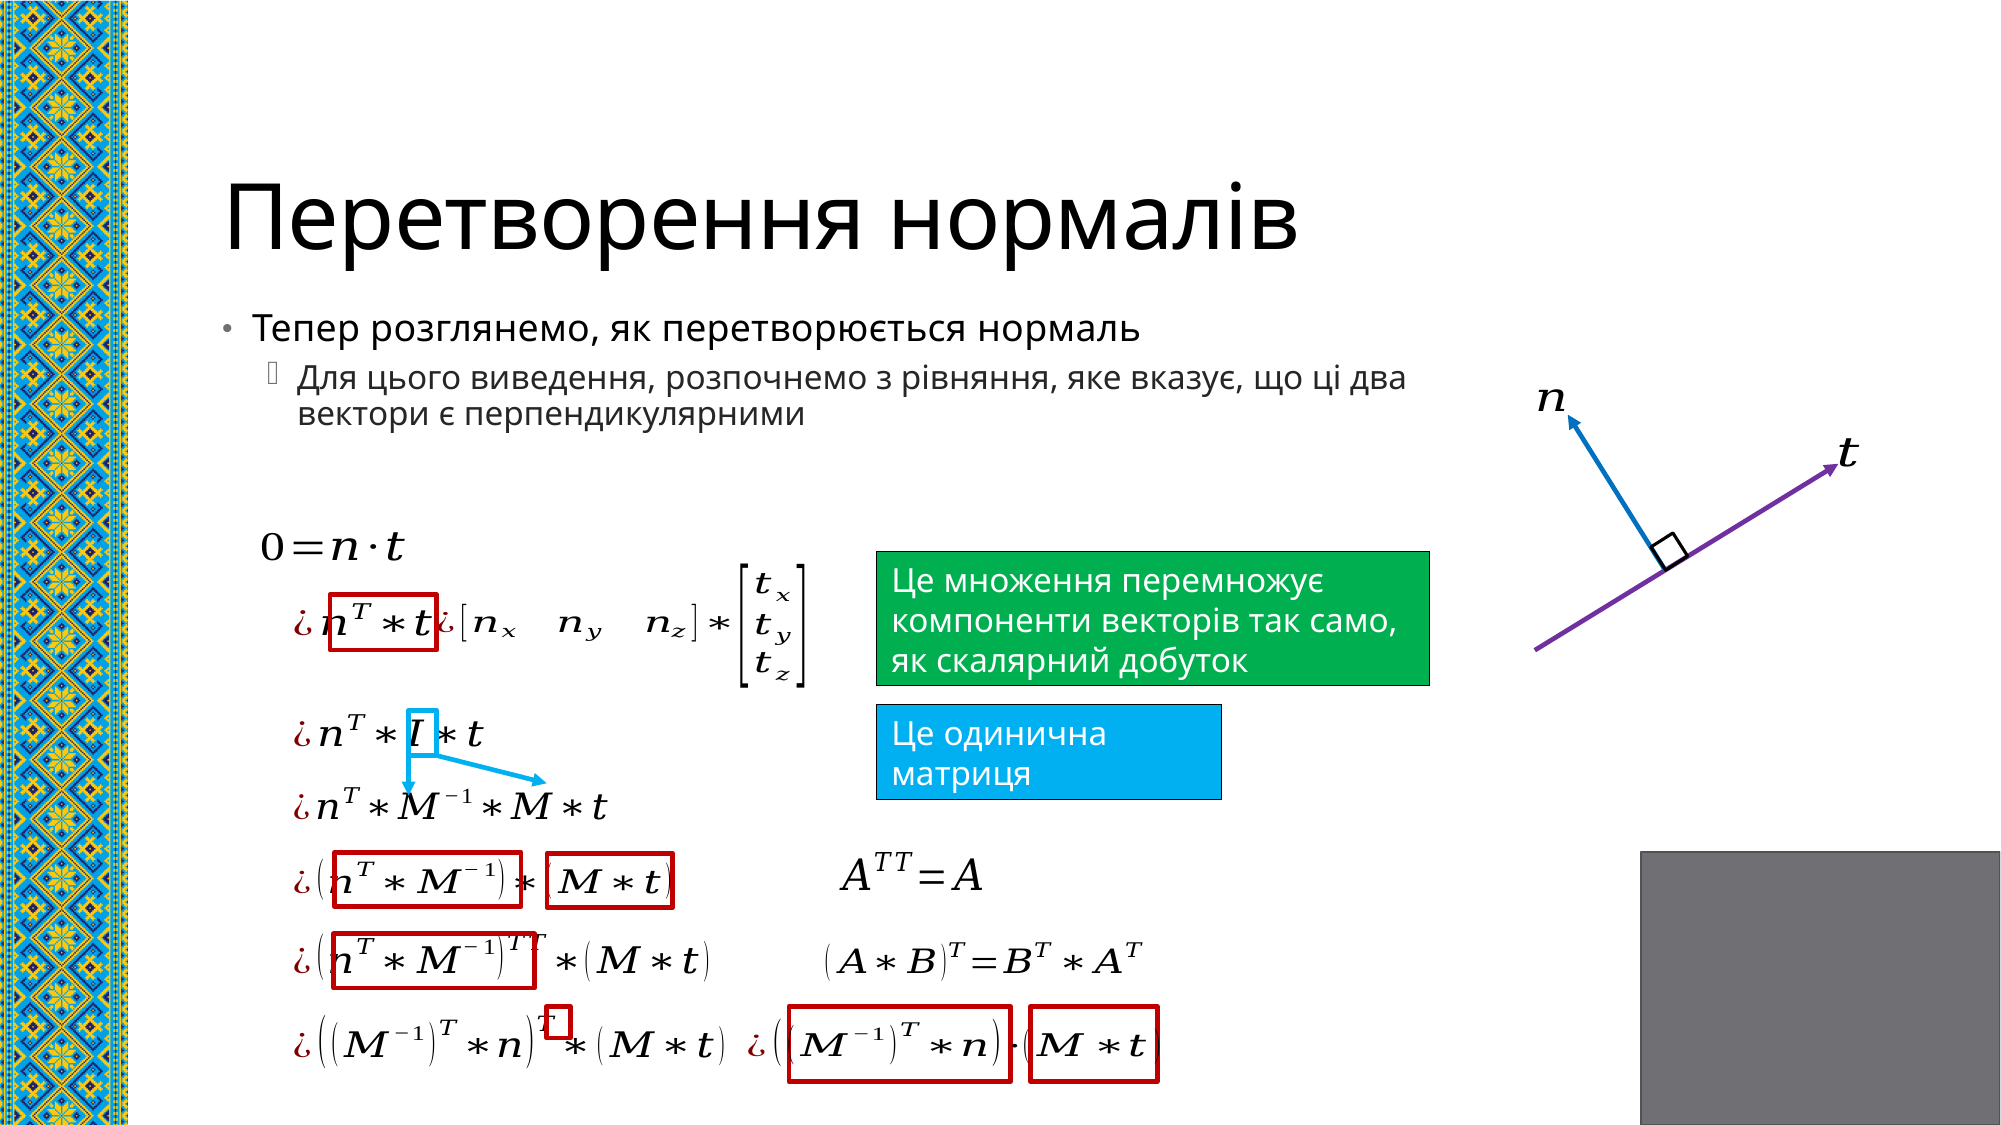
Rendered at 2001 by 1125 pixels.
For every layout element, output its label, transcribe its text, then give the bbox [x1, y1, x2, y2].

picture [14, 453, 25, 474]
picture [21, 422, 45, 445]
text_box [788, 1005, 1011, 1083]
picture [98, 927, 110, 948]
picture [14, 97, 25, 118]
picture [99, 571, 110, 592]
text_box [329, 593, 438, 651]
picture [78, 601, 102, 622]
picture [78, 957, 102, 978]
picture [79, 364, 102, 385]
picture [99, 1105, 110, 1124]
picture [98, 1046, 110, 1067]
picture [14, 393, 25, 415]
text_box [1030, 1005, 1158, 1083]
picture [14, 631, 25, 652]
picture [79, 126, 101, 148]
picture [99, 453, 110, 474]
picture [99, 156, 110, 177]
picture [22, 126, 44, 148]
picture [99, 37, 110, 59]
picture [22, 363, 45, 385]
picture [14, 512, 25, 533]
picture [79, 304, 101, 326]
picture [22, 719, 44, 741]
picture [21, 1016, 45, 1038]
picture [22, 660, 44, 682]
picture [79, 1076, 101, 1096]
picture [98, 97, 110, 118]
text_box [332, 933, 536, 989]
picture [99, 215, 110, 237]
title Перетворення нормалів [206, 60, 1797, 278]
picture [21, 956, 45, 978]
picture [14, 37, 25, 59]
picture [78, 423, 102, 444]
picture [98, 275, 110, 296]
picture [99, 393, 110, 415]
picture [99, 749, 110, 770]
picture [21, 7, 45, 30]
picture [22, 1075, 44, 1097]
picture [99, 809, 110, 830]
picture [99, 631, 110, 652]
picture [78, 245, 102, 266]
picture [14, 868, 26, 889]
picture [98, 690, 110, 711]
picture [78, 779, 102, 800]
picture [79, 720, 102, 741]
picture [98, 512, 110, 533]
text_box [1534, 463, 1839, 651]
picture [14, 1046, 25, 1067]
picture [14, 1105, 25, 1124]
picture [14, 334, 25, 355]
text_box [1567, 414, 1666, 571]
text_box [407, 709, 438, 757]
picture [98, 334, 110, 355]
picture [14, 927, 25, 948]
picture [30, 2, 93, 1124]
picture [22, 67, 44, 89]
picture [14, 156, 25, 177]
text_box Це множення перемножує компоненти векторів так само, як скалярний добуток [876, 551, 1430, 686]
picture [79, 660, 101, 681]
picture [14, 809, 25, 830]
picture [22, 838, 44, 860]
text_box [546, 852, 674, 909]
picture [21, 245, 45, 267]
picture [22, 304, 44, 326]
picture [0, 2, 11, 1124]
picture [14, 275, 25, 296]
text_box [546, 1005, 571, 1039]
list Тепер розглянемо, як перетворюється нормаль Для цього виведення, розпочнемо з рівняння, яке вказує, що ці два вектори є перпендикулярними [206, 299, 1478, 519]
picture [98, 868, 110, 889]
picture [22, 541, 44, 563]
text_box Це одинична матриця [876, 704, 1222, 800]
picture [79, 898, 101, 919]
picture [22, 482, 44, 504]
picture [79, 1016, 102, 1037]
picture [79, 542, 101, 563]
picture [78, 8, 102, 29]
picture [21, 185, 45, 208]
picture [21, 600, 45, 623]
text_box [436, 755, 547, 784]
picture [79, 482, 101, 504]
picture [14, 690, 26, 711]
picture [99, 987, 110, 1008]
picture [21, 778, 45, 800]
text_box [333, 851, 522, 908]
picture [79, 838, 101, 859]
picture [79, 67, 101, 89]
picture [22, 897, 44, 919]
picture [14, 571, 25, 592]
picture [78, 186, 102, 207]
picture [120, 2, 128, 1124]
picture [14, 987, 25, 1008]
picture [14, 215, 25, 237]
picture [14, 749, 25, 770]
